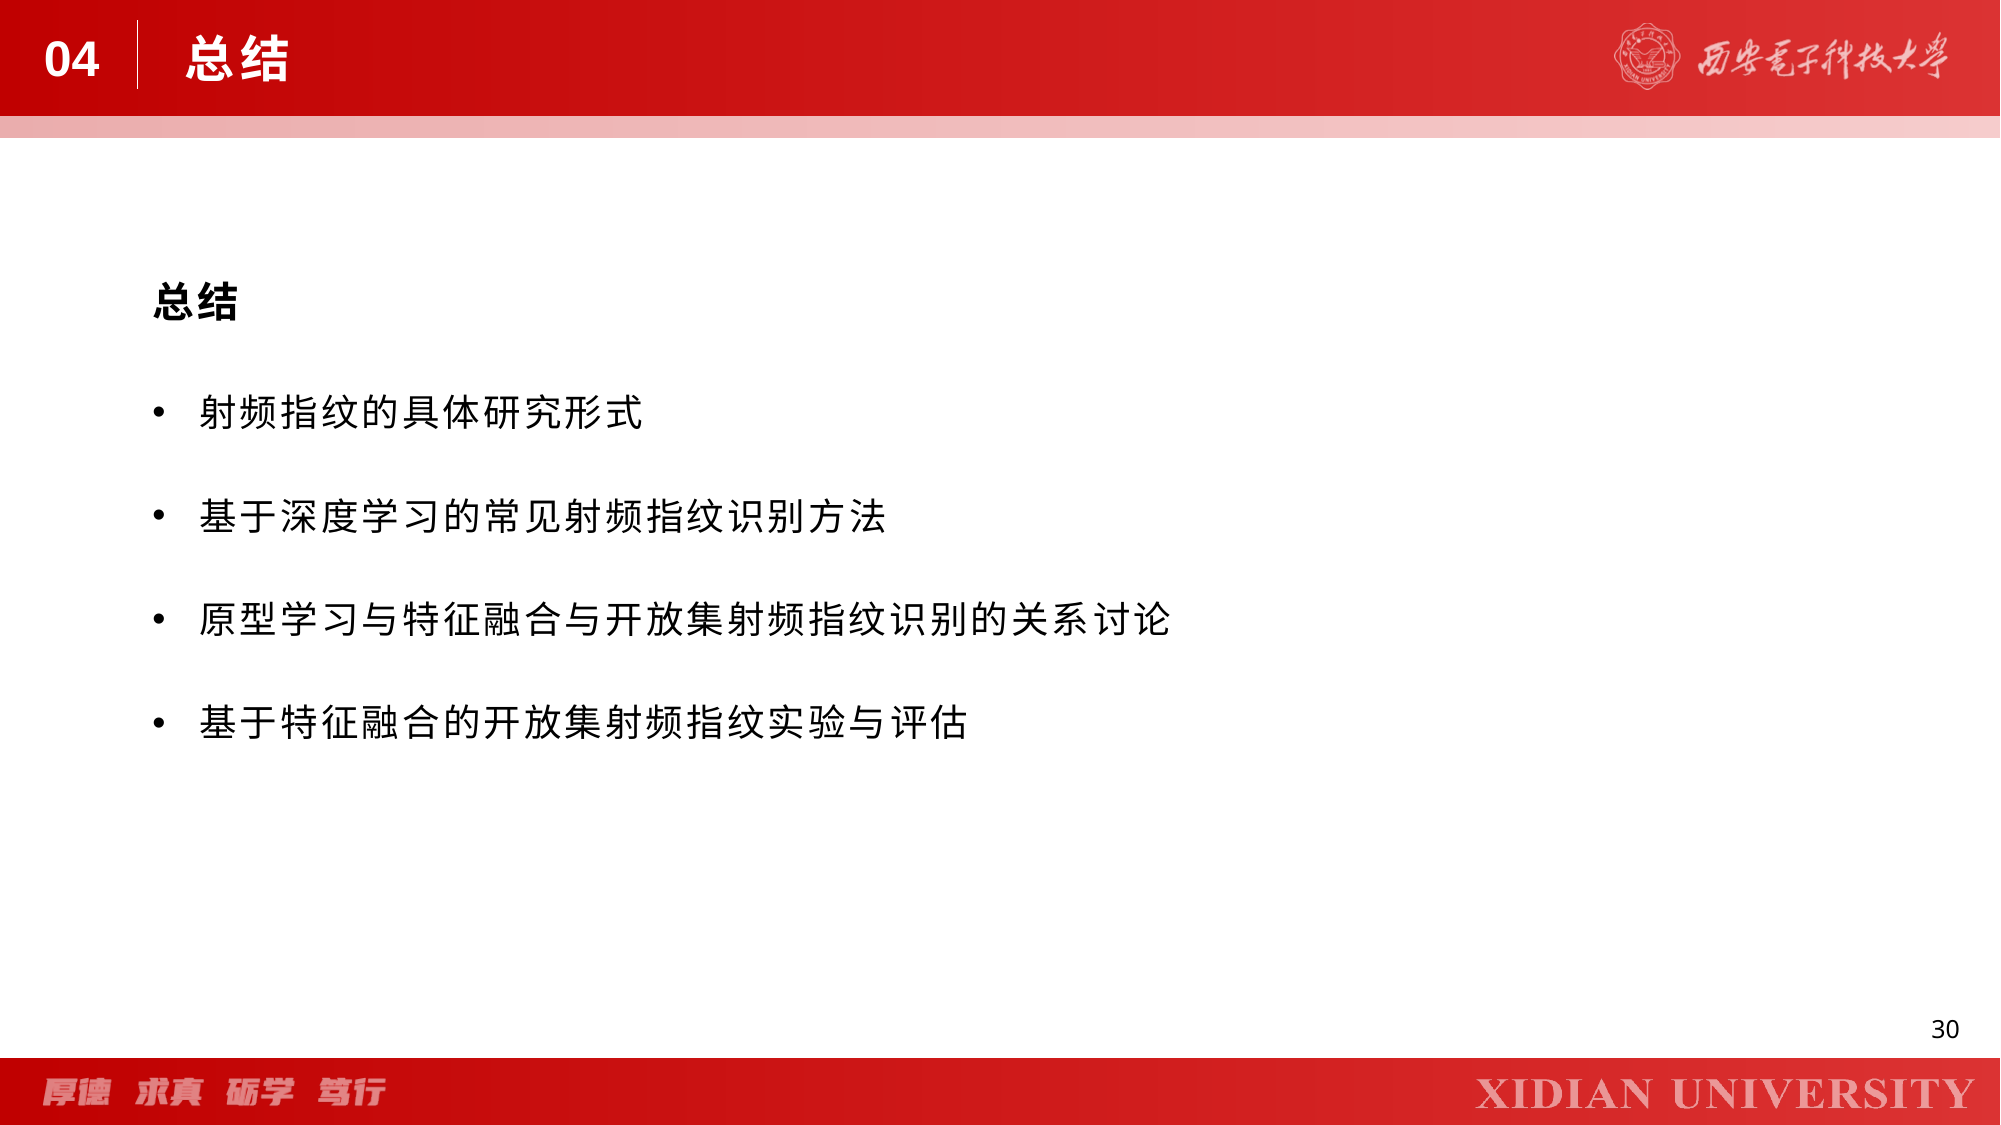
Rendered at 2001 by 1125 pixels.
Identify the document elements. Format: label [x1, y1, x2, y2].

text_box [21, 22, 1975, 1125]
text_box [0, 0, 2000, 1125]
